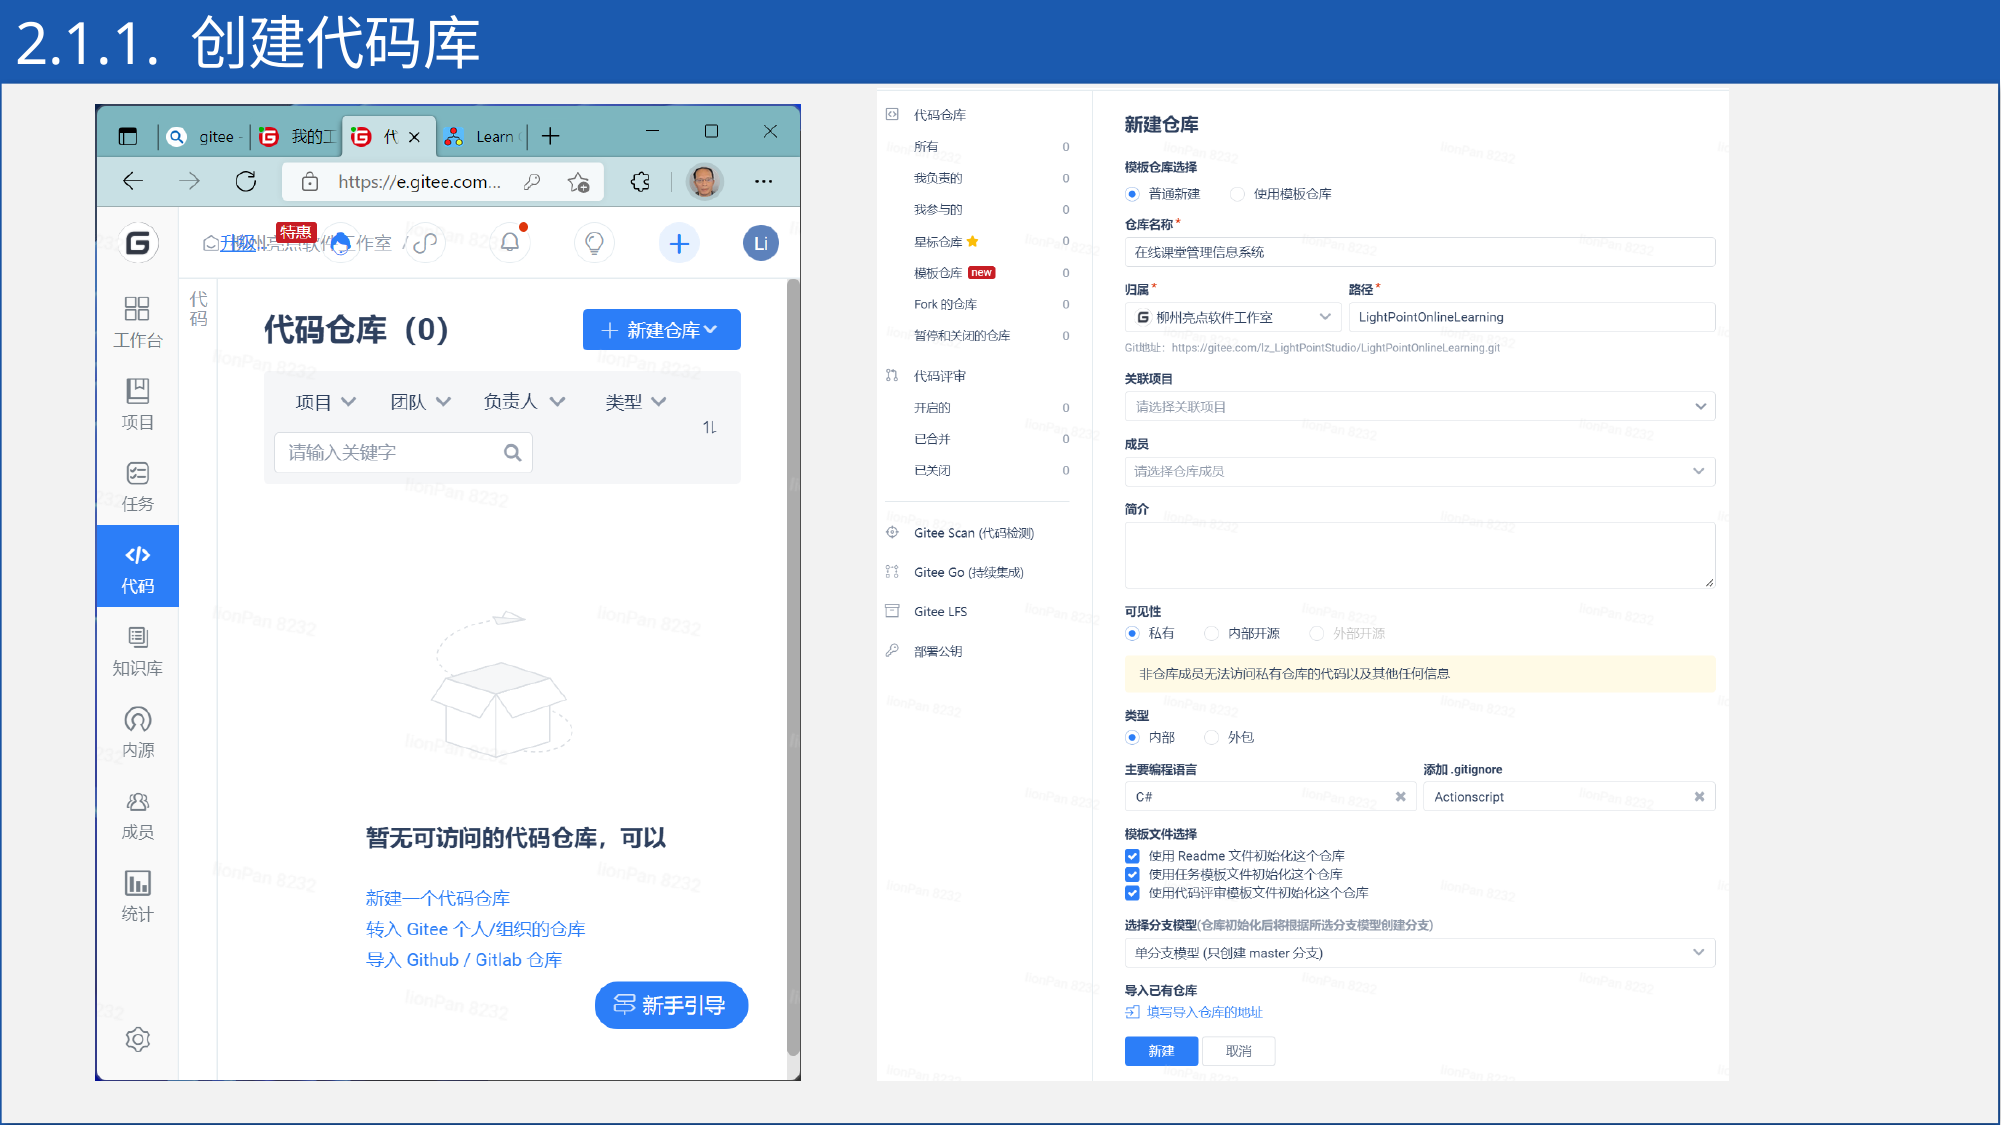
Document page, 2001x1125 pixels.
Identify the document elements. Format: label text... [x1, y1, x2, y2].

title 2.1.1. 创建代码库 [0, 1, 1675, 81]
picture [95, 104, 802, 1082]
picture [876, 88, 1729, 1082]
